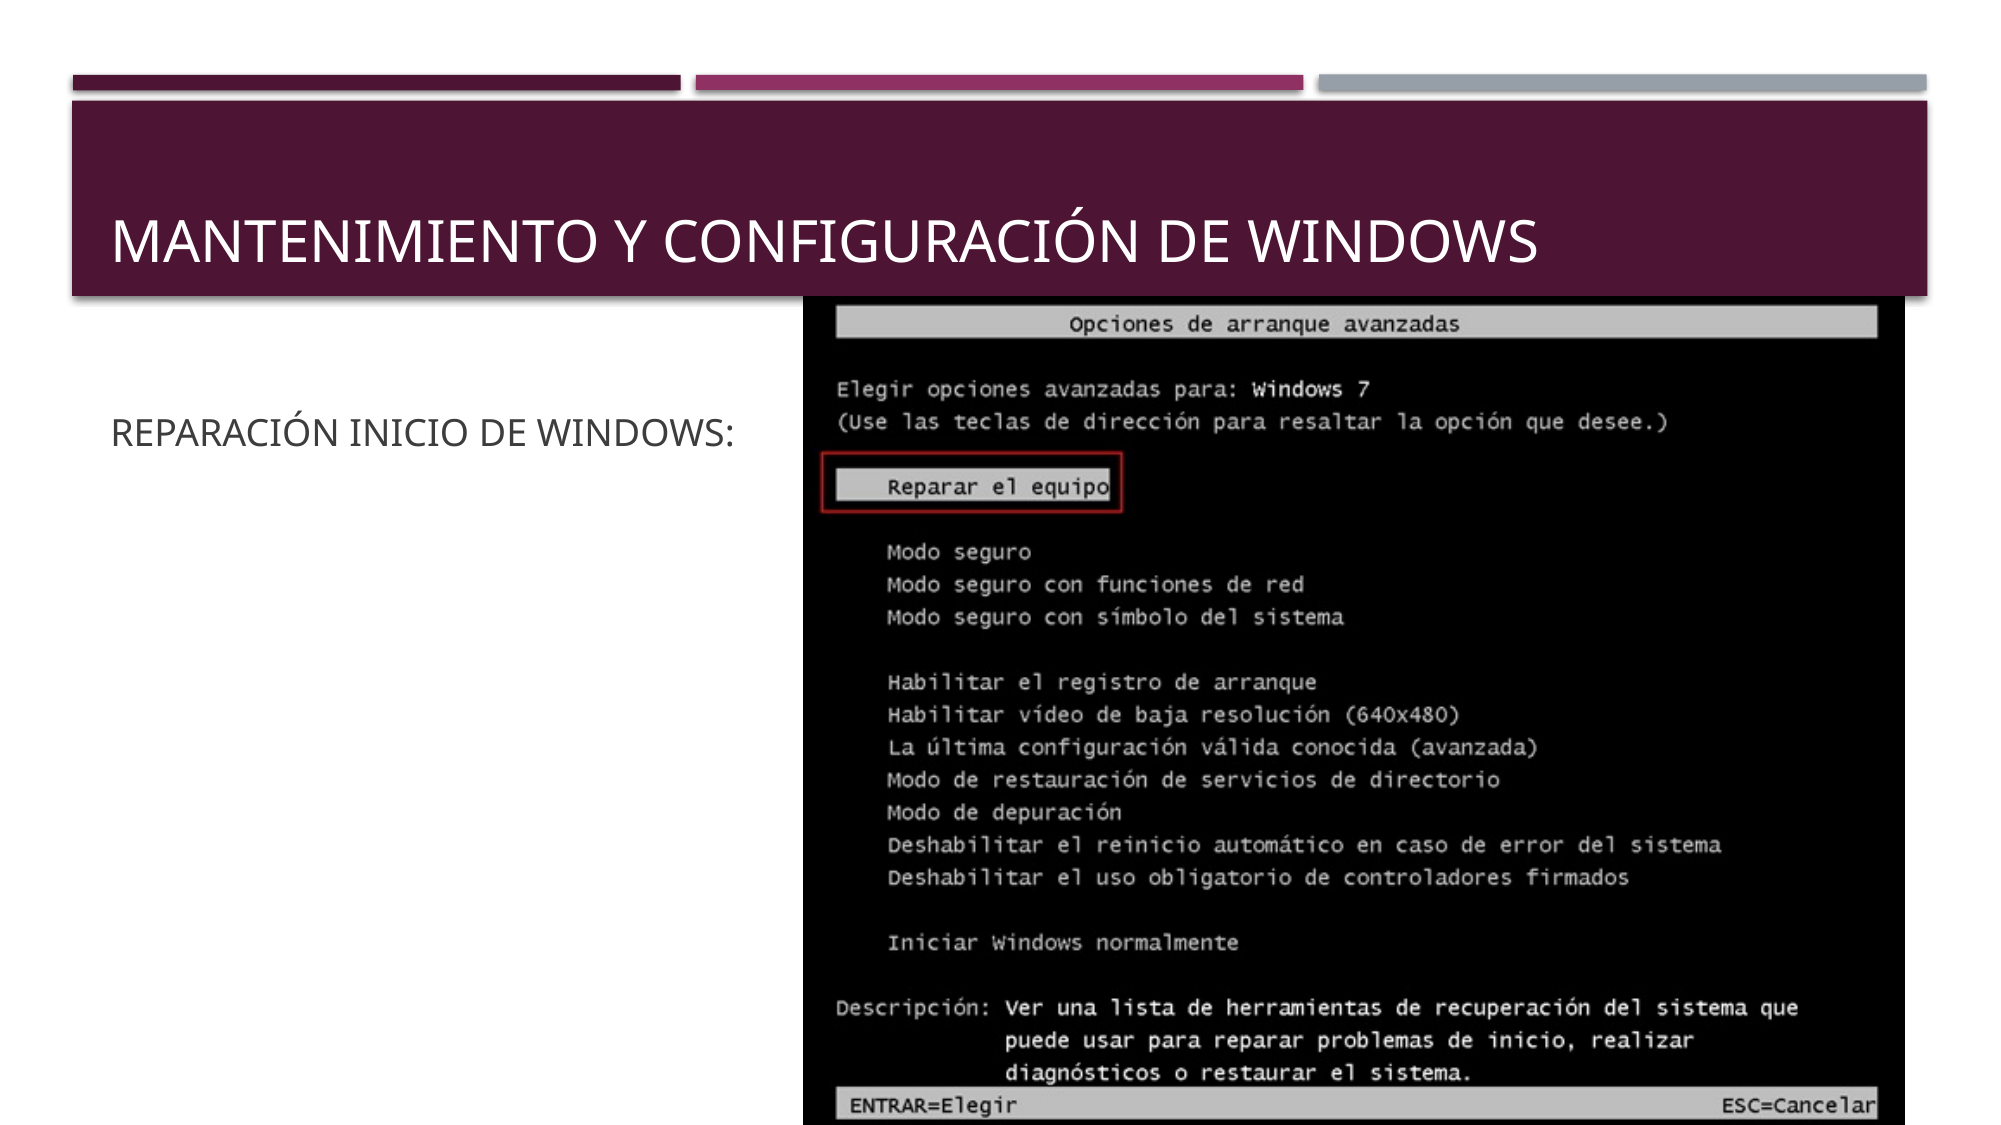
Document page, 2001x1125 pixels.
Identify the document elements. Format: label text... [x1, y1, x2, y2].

picture [803, 296, 1906, 1125]
list REPARACIÓN INICIO DE WINDOWS: [95, 357, 797, 962]
title MANTENIMIENTO Y CONFIGURACIÓN DE WINDOWS [95, 115, 1905, 282]
